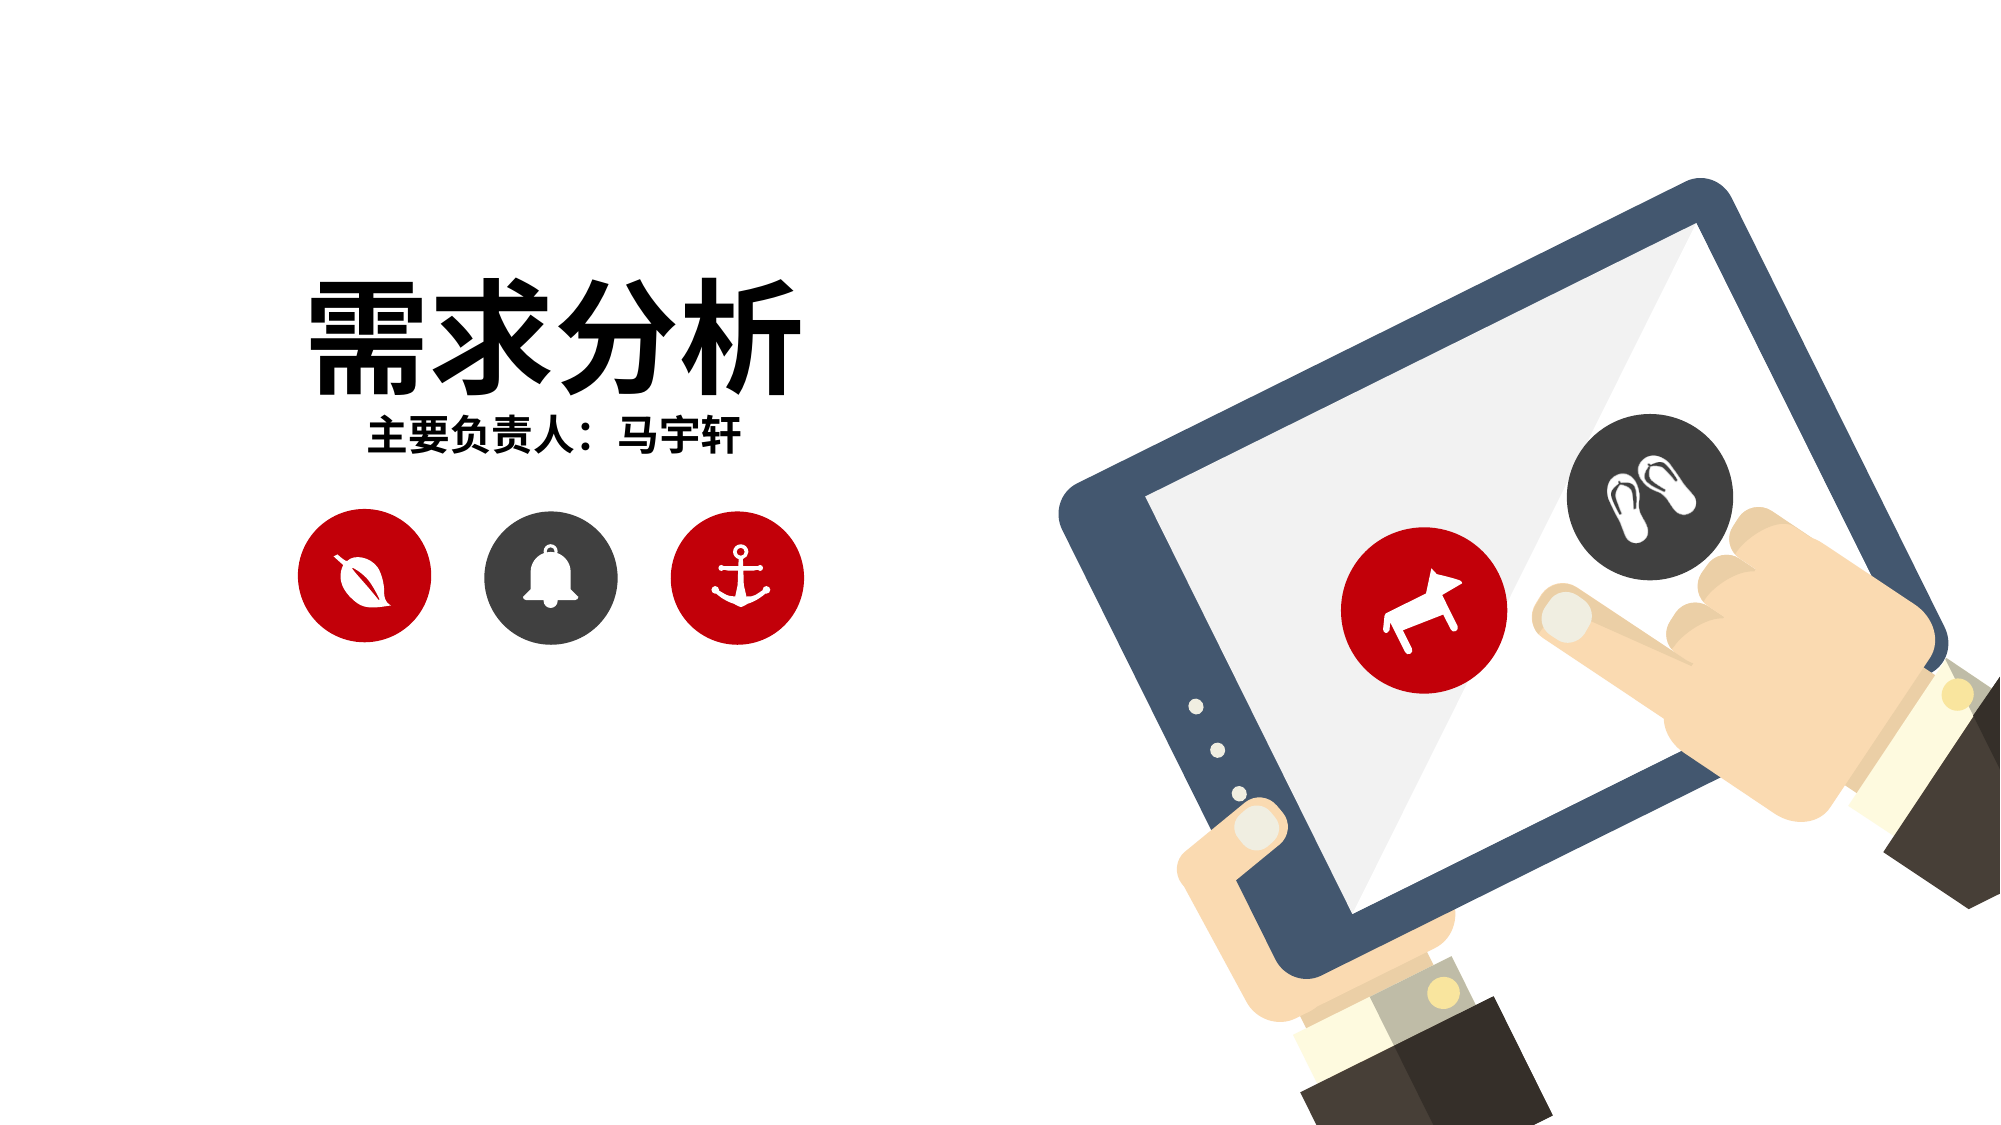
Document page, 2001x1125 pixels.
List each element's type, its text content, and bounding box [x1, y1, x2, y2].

text_box [297, 508, 432, 643]
text_box 需求分析 主要负责人：马宇轩 [271, 251, 838, 467]
text_box [333, 554, 392, 608]
text_box [522, 544, 579, 608]
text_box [1123, 272, 2000, 1050]
text_box [670, 511, 805, 645]
text_box [484, 511, 618, 645]
text_box [711, 544, 771, 608]
